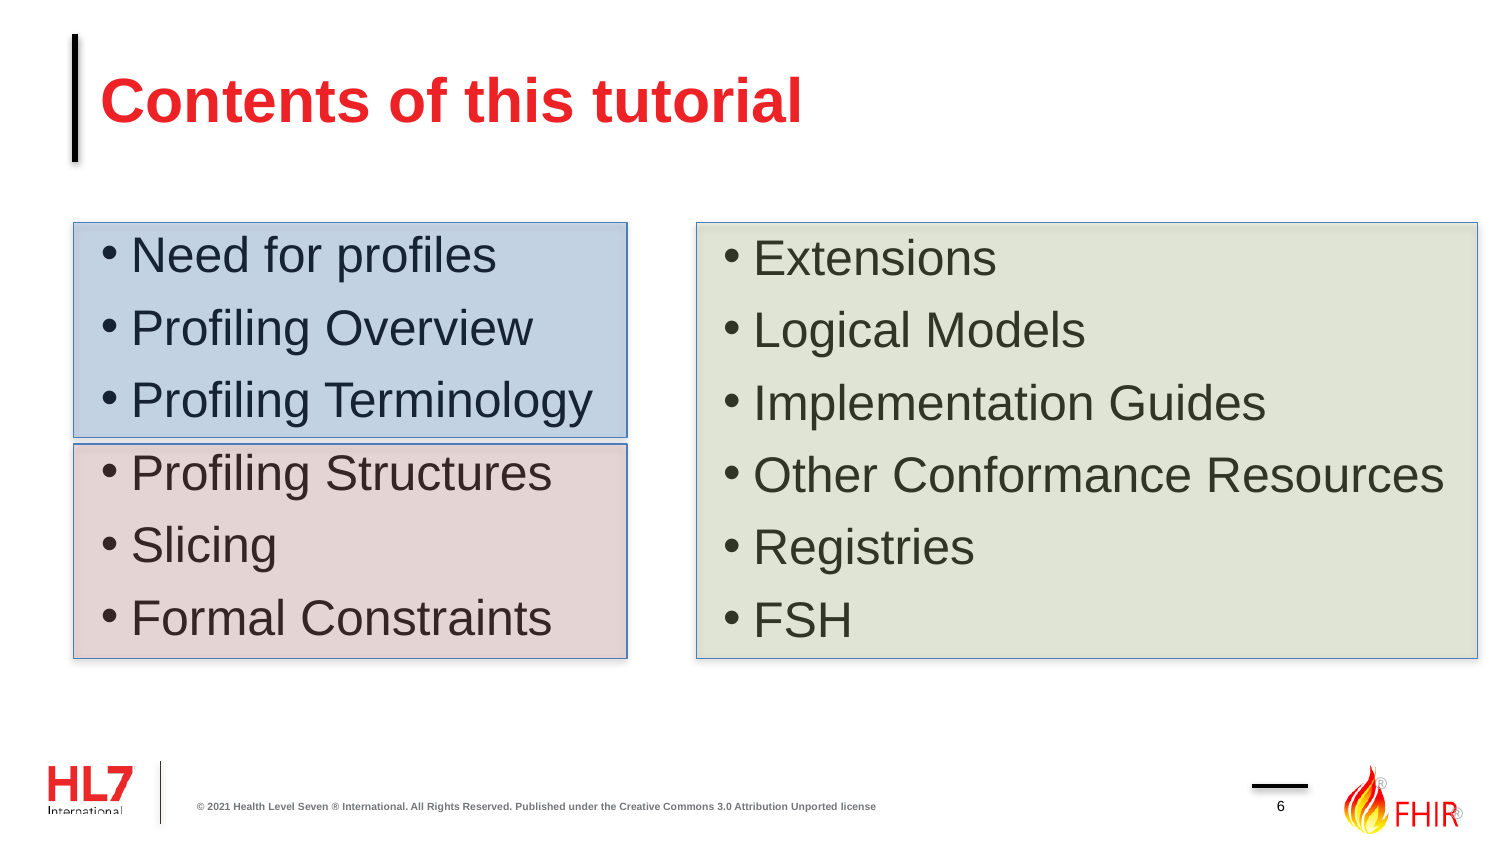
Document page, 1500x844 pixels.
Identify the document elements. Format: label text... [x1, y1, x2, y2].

text_box [696, 222, 1478, 659]
list Extensions Logical Models Implementation Guides Other Conformance Resources Registries FSH [723, 225, 1500, 694]
footer © 2021 Health Level Seven ® International. All Rights Reserved. Published under the Creative Commons 3.0 Attribution Unported license [196, 786, 941, 813]
slide_number 6 [1258, 786, 1304, 814]
text_box [73, 222, 628, 438]
text_box [73, 443, 628, 659]
picture [1339, 760, 1463, 837]
title Contents of this tutorial [100, 33, 1451, 163]
list Need for profiles Profiling Overview Profiling Terminology Profiling Structures Slicing Formal Constraints [100, 222, 1451, 731]
